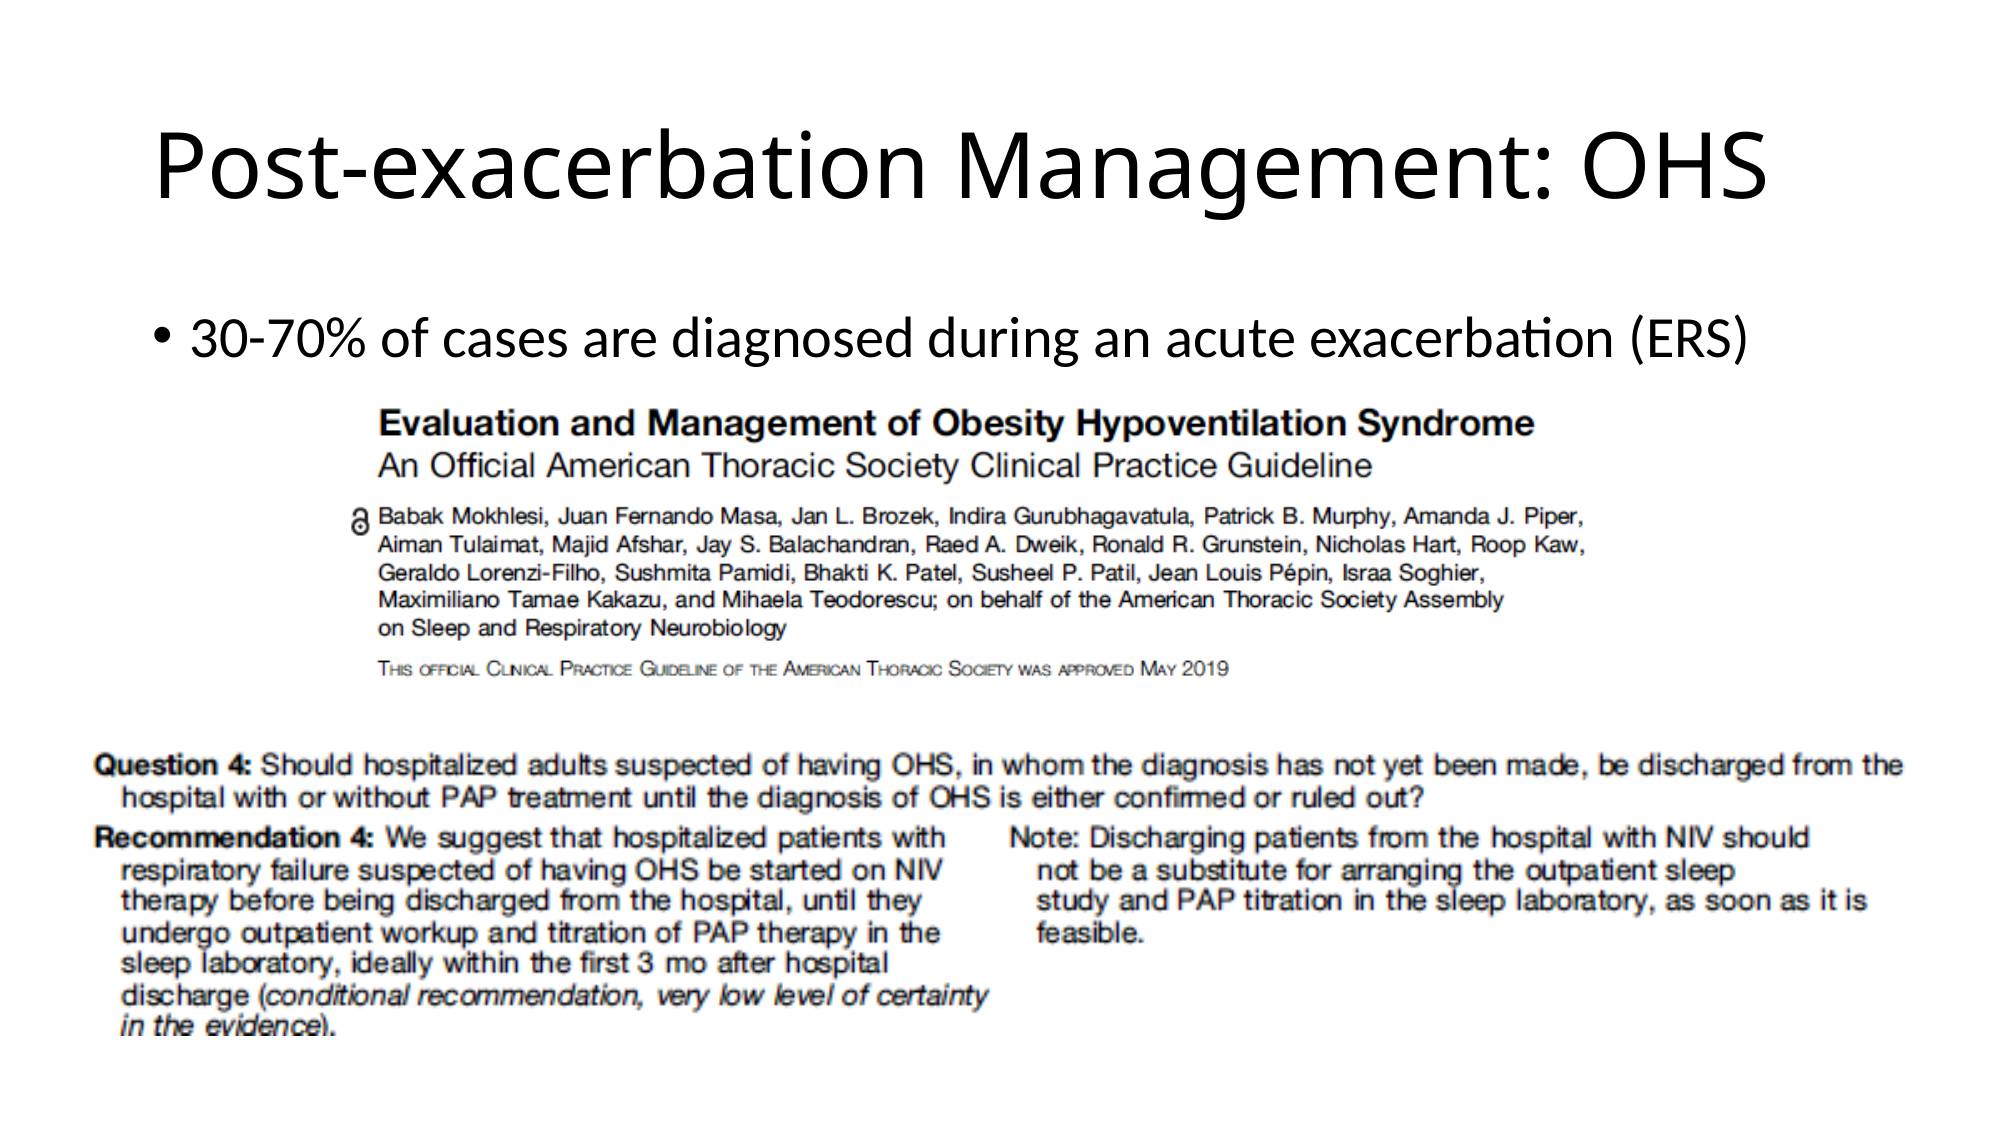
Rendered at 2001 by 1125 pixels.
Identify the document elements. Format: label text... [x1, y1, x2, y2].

picture [72, 733, 1928, 1036]
list 30-70% of cases are diagnosed during an acute exacerbation (ERS) [137, 299, 1863, 733]
title Post-exacerbation Management: OHS [137, 59, 1863, 278]
picture [335, 394, 1611, 696]
